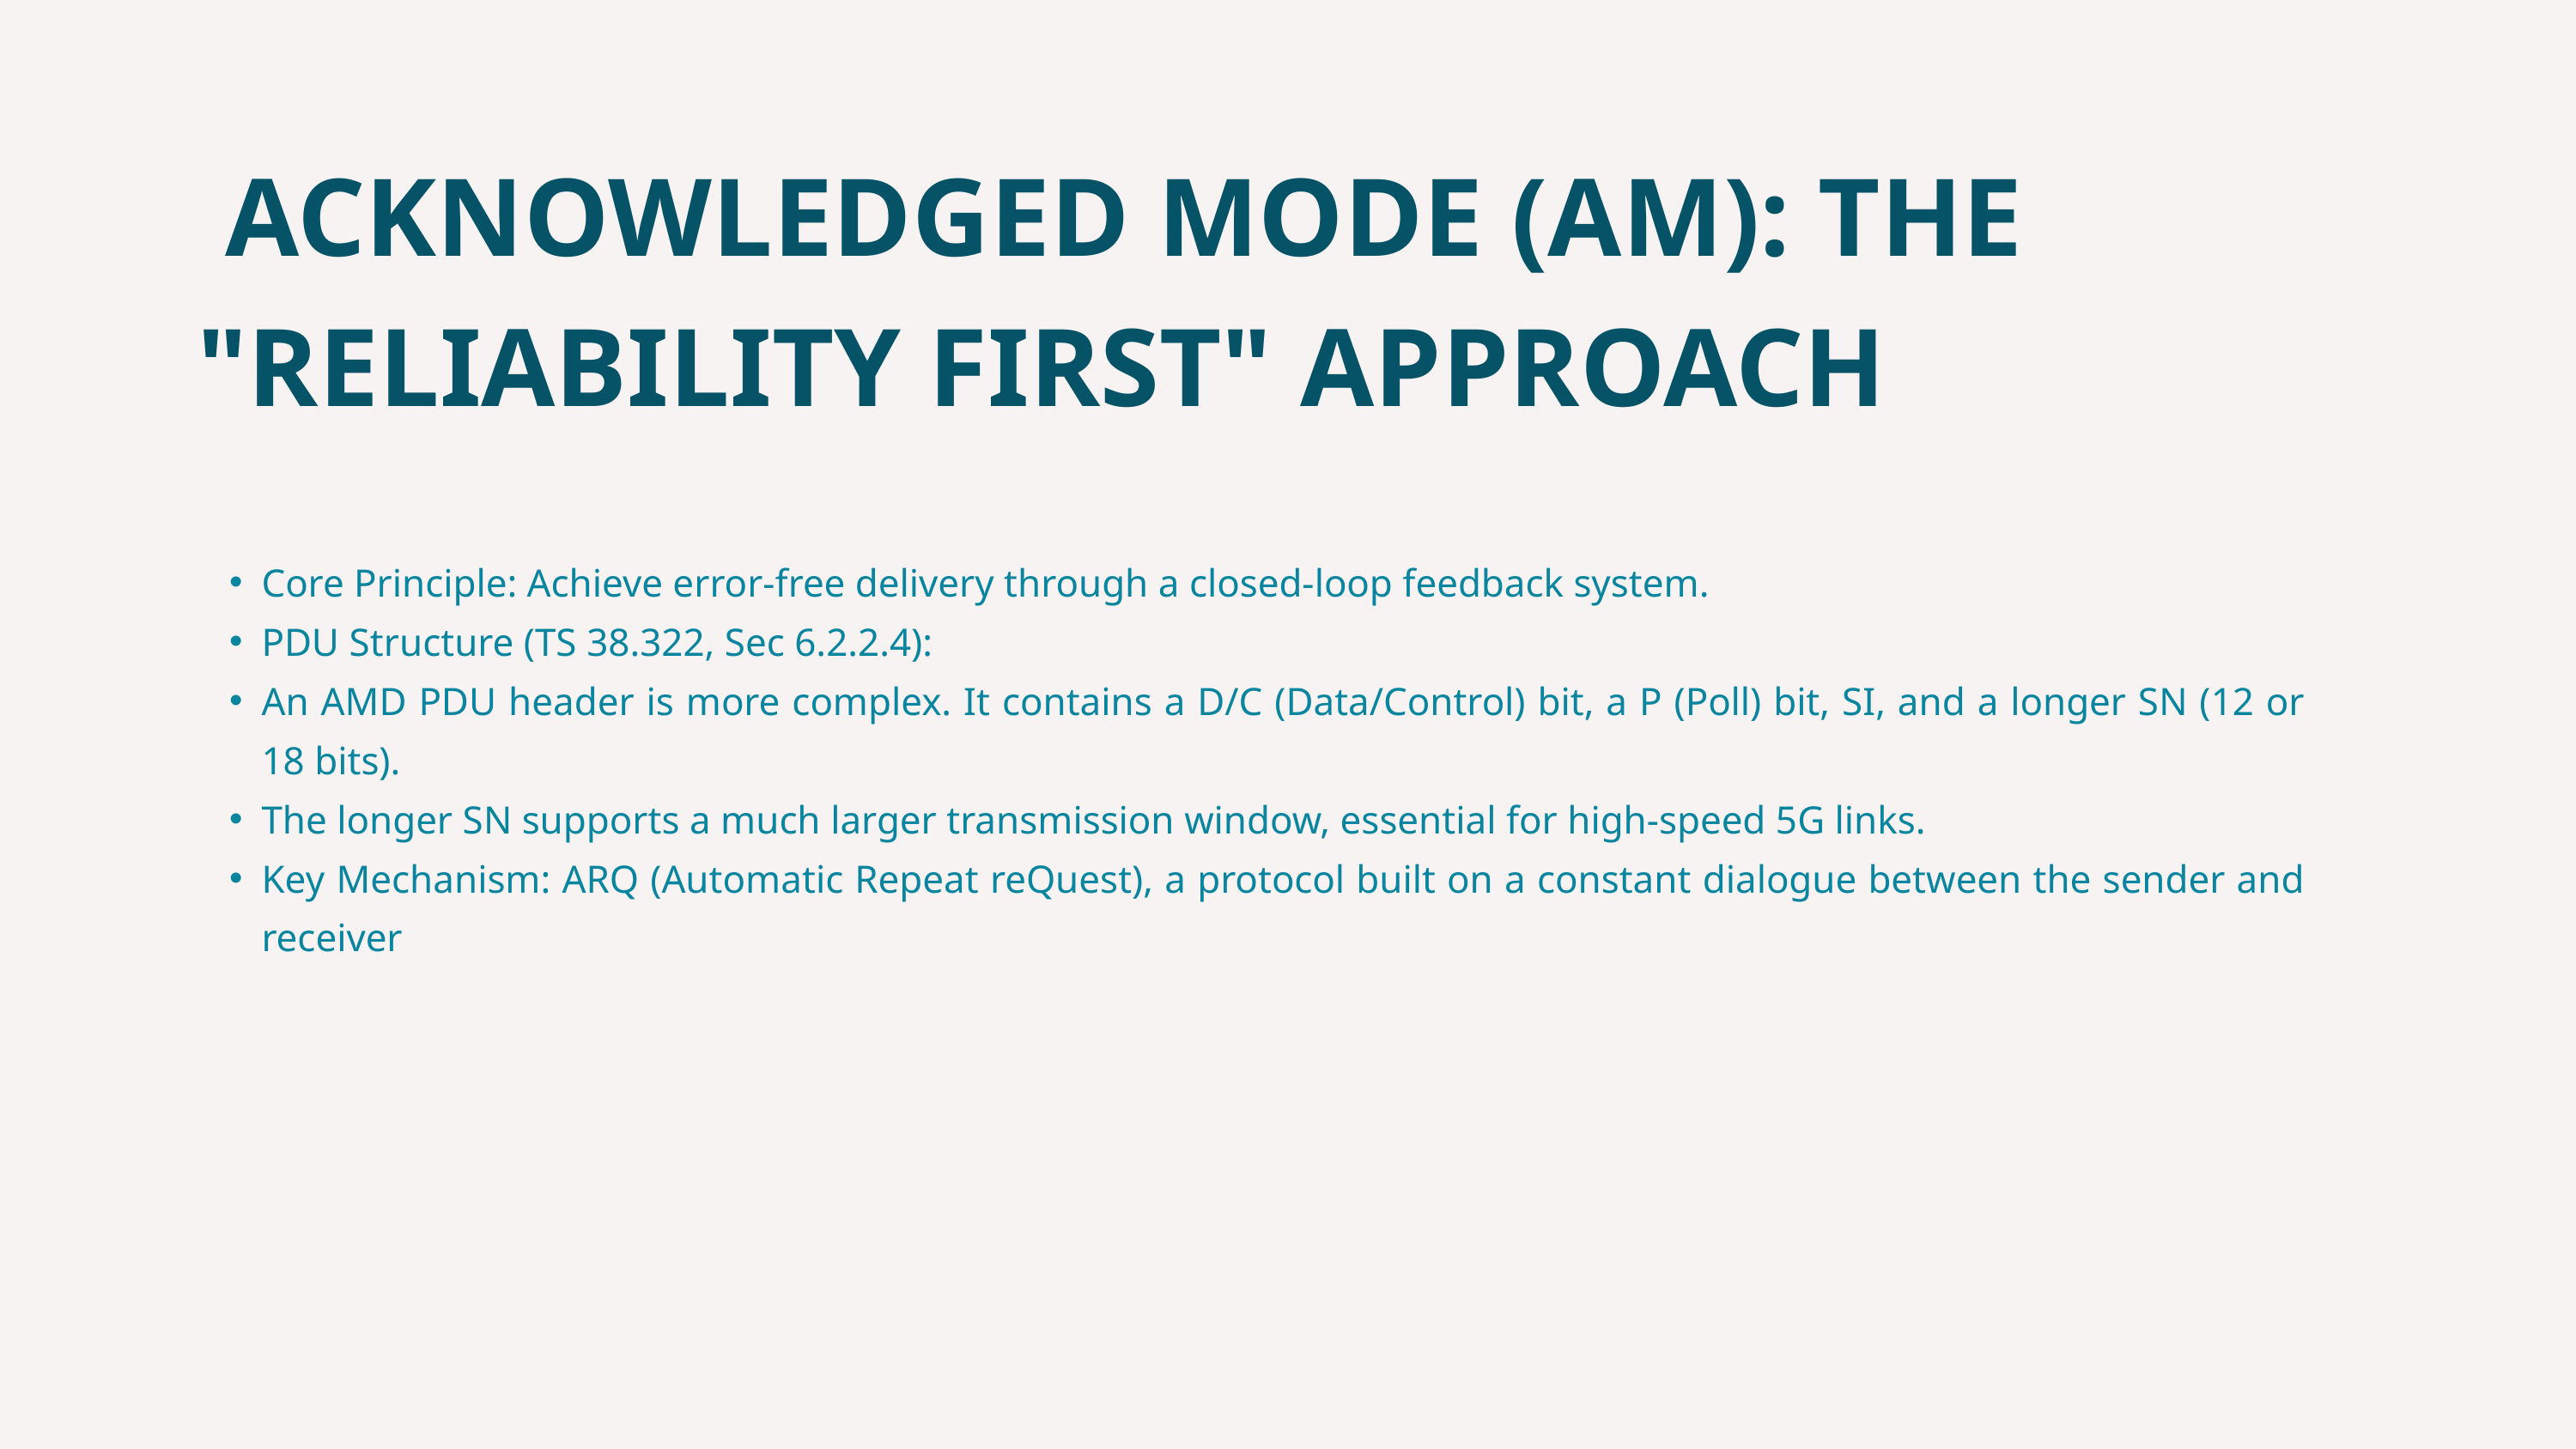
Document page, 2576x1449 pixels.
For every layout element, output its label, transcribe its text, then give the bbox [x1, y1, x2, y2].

text_box ACKNOWLEDGED MODE (AM): THE "RELIABILITY FIRST" APPROACH [197, 127, 2379, 428]
text_box Core Principle: Achieve error-free delivery through a closed-loop feedback system. PDU Structure (TS 38.322, Sec 6.2.2.4): An AMD PDU header is more complex. It contains a D/C (Data/Control) bit, a P (Poll) bit, SI, and a longer SN (12 or 18 bits). The longer SN supports a much larger transmission window, essential for high-speed 5G links. Key Mechanism: ARQ (Automatic Repeat reQuest), a protocol built on a constant dialogue between the sender and receiver [197, 544, 2308, 1016]
